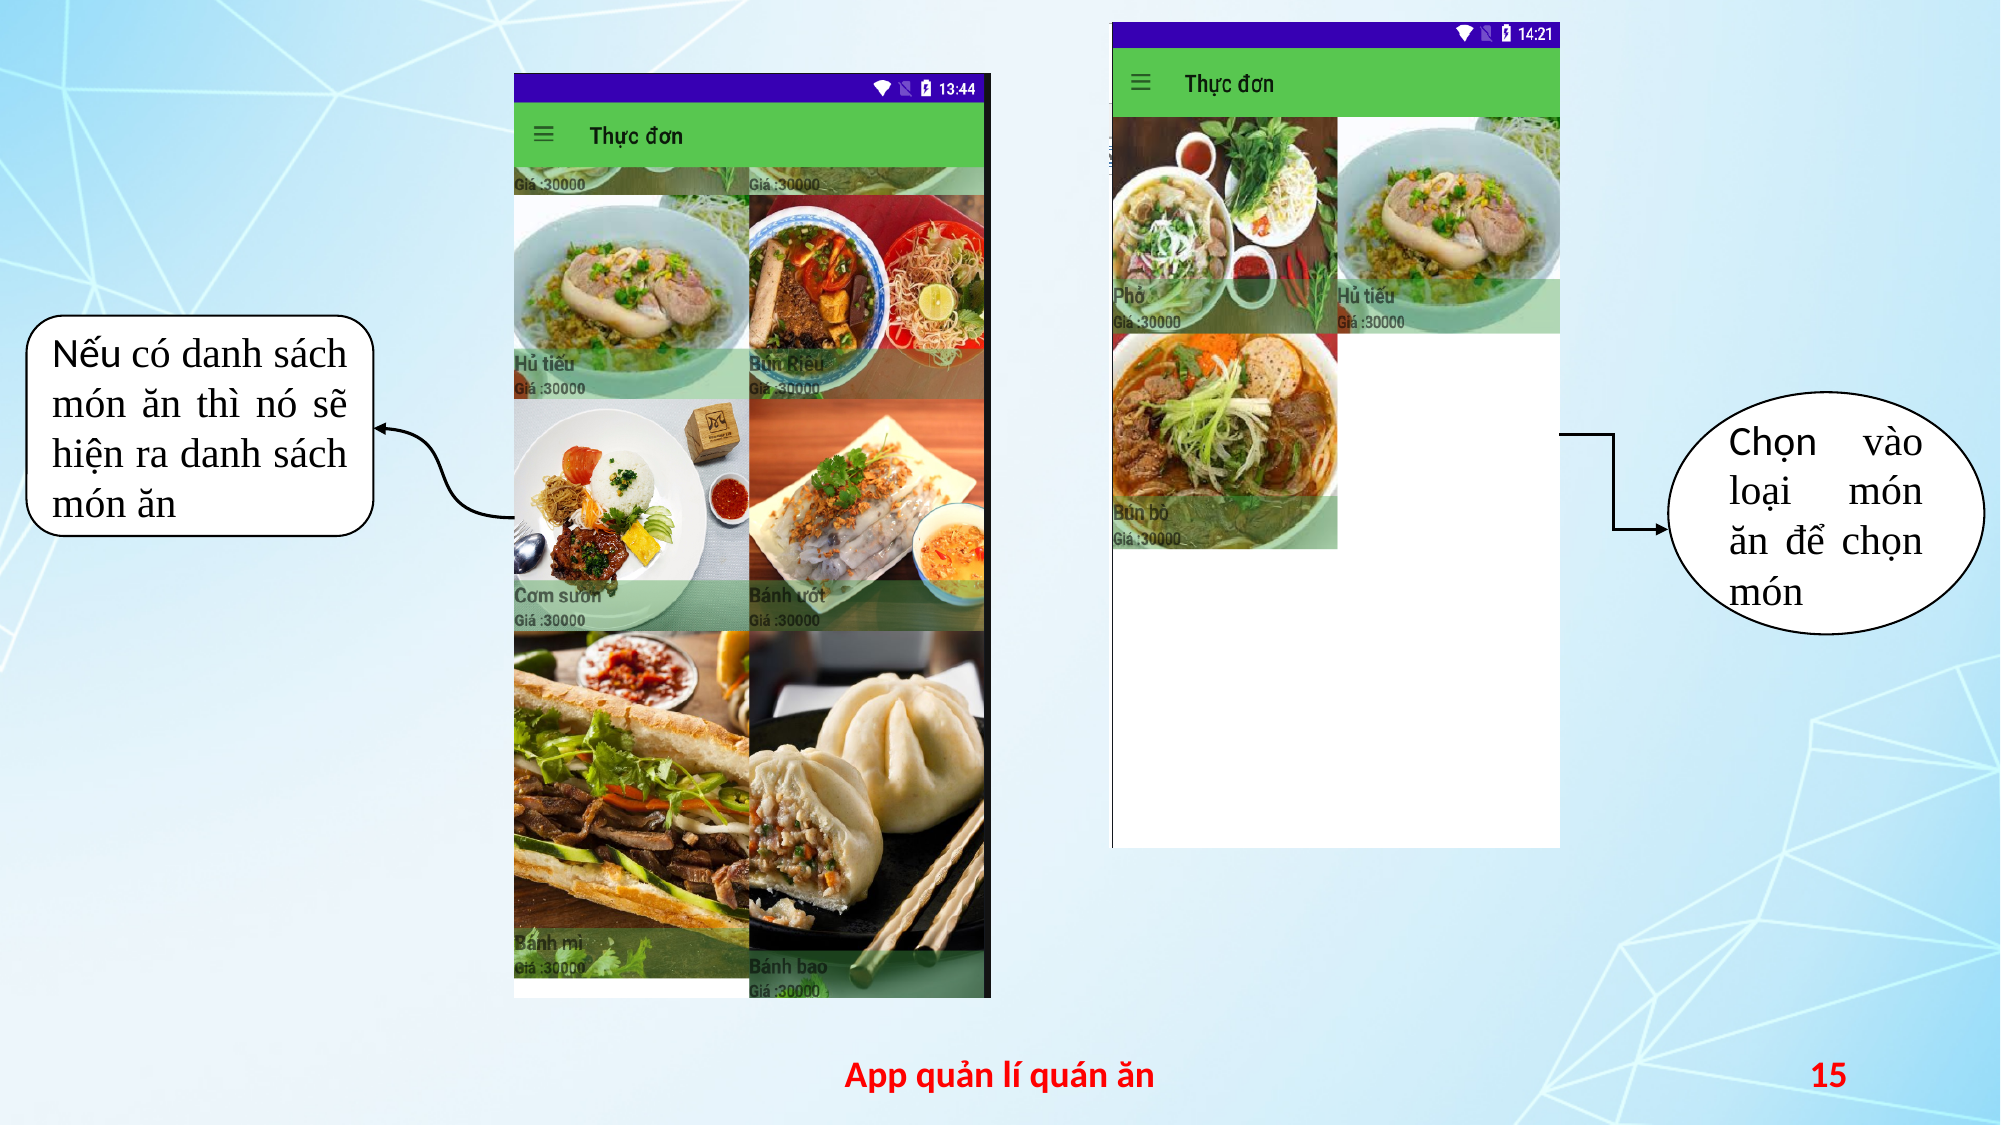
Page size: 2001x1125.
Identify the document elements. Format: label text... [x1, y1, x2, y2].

footer App quản lí quán ăn [662, 1042, 1338, 1103]
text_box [373, 428, 515, 518]
text_box Chọn vào loại món ăn để chọn món [1668, 391, 1986, 636]
picture [0, 0, 2001, 1125]
slide_number 15 [1412, 1042, 1863, 1103]
text_box Nếu có danh sách món ăn thì nó sẽ hiện ra danh sách món ăn [25, 314, 375, 538]
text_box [1559, 434, 1669, 530]
